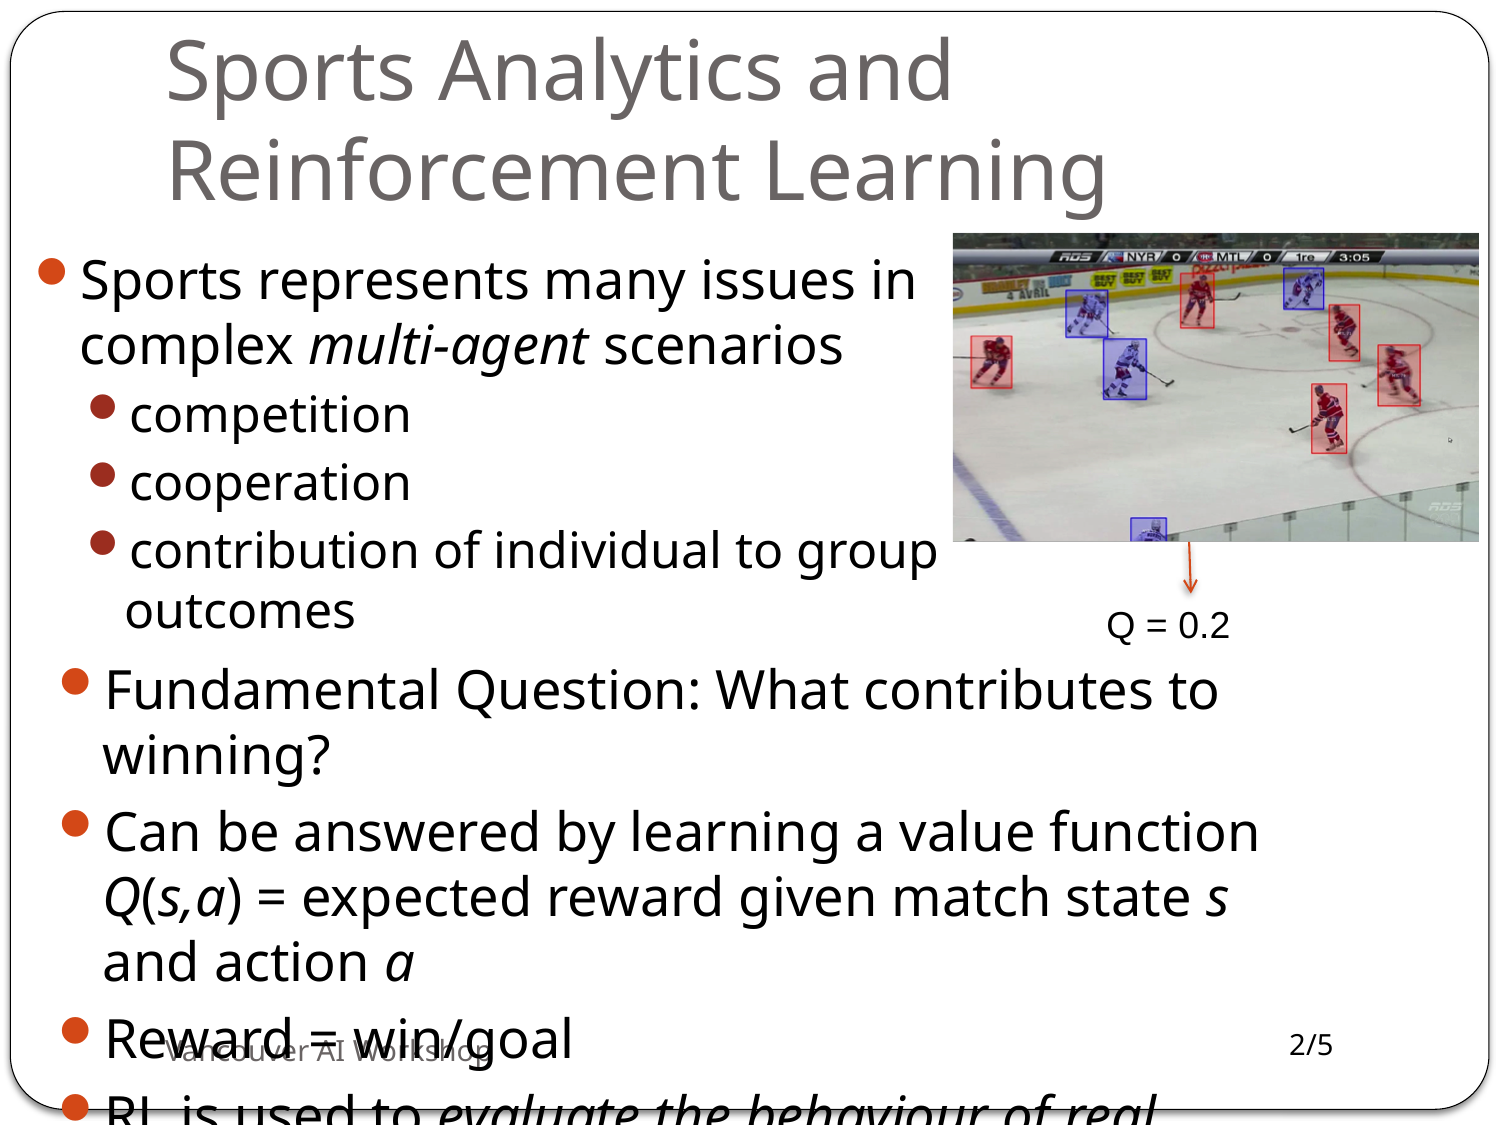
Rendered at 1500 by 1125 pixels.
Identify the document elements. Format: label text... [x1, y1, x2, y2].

text_box Q = 0.2 [1091, 593, 1291, 647]
picture [952, 232, 1480, 543]
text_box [1188, 541, 1192, 594]
title Sports Analytics and Reinforcement Learning [150, 45, 1425, 233]
text_box Fundamental Question: What contributes to winning? Can be answered by learning a value function Q(s,a) = expected reward given match state s and action a Reward = win/goal RL is used to evaluate the behaviour of real human agents [43, 647, 1291, 1125]
list Sports represents many issues in complex multi-agent scenarios competition cooperation contribution of individual to group outcomes [19, 237, 983, 612]
